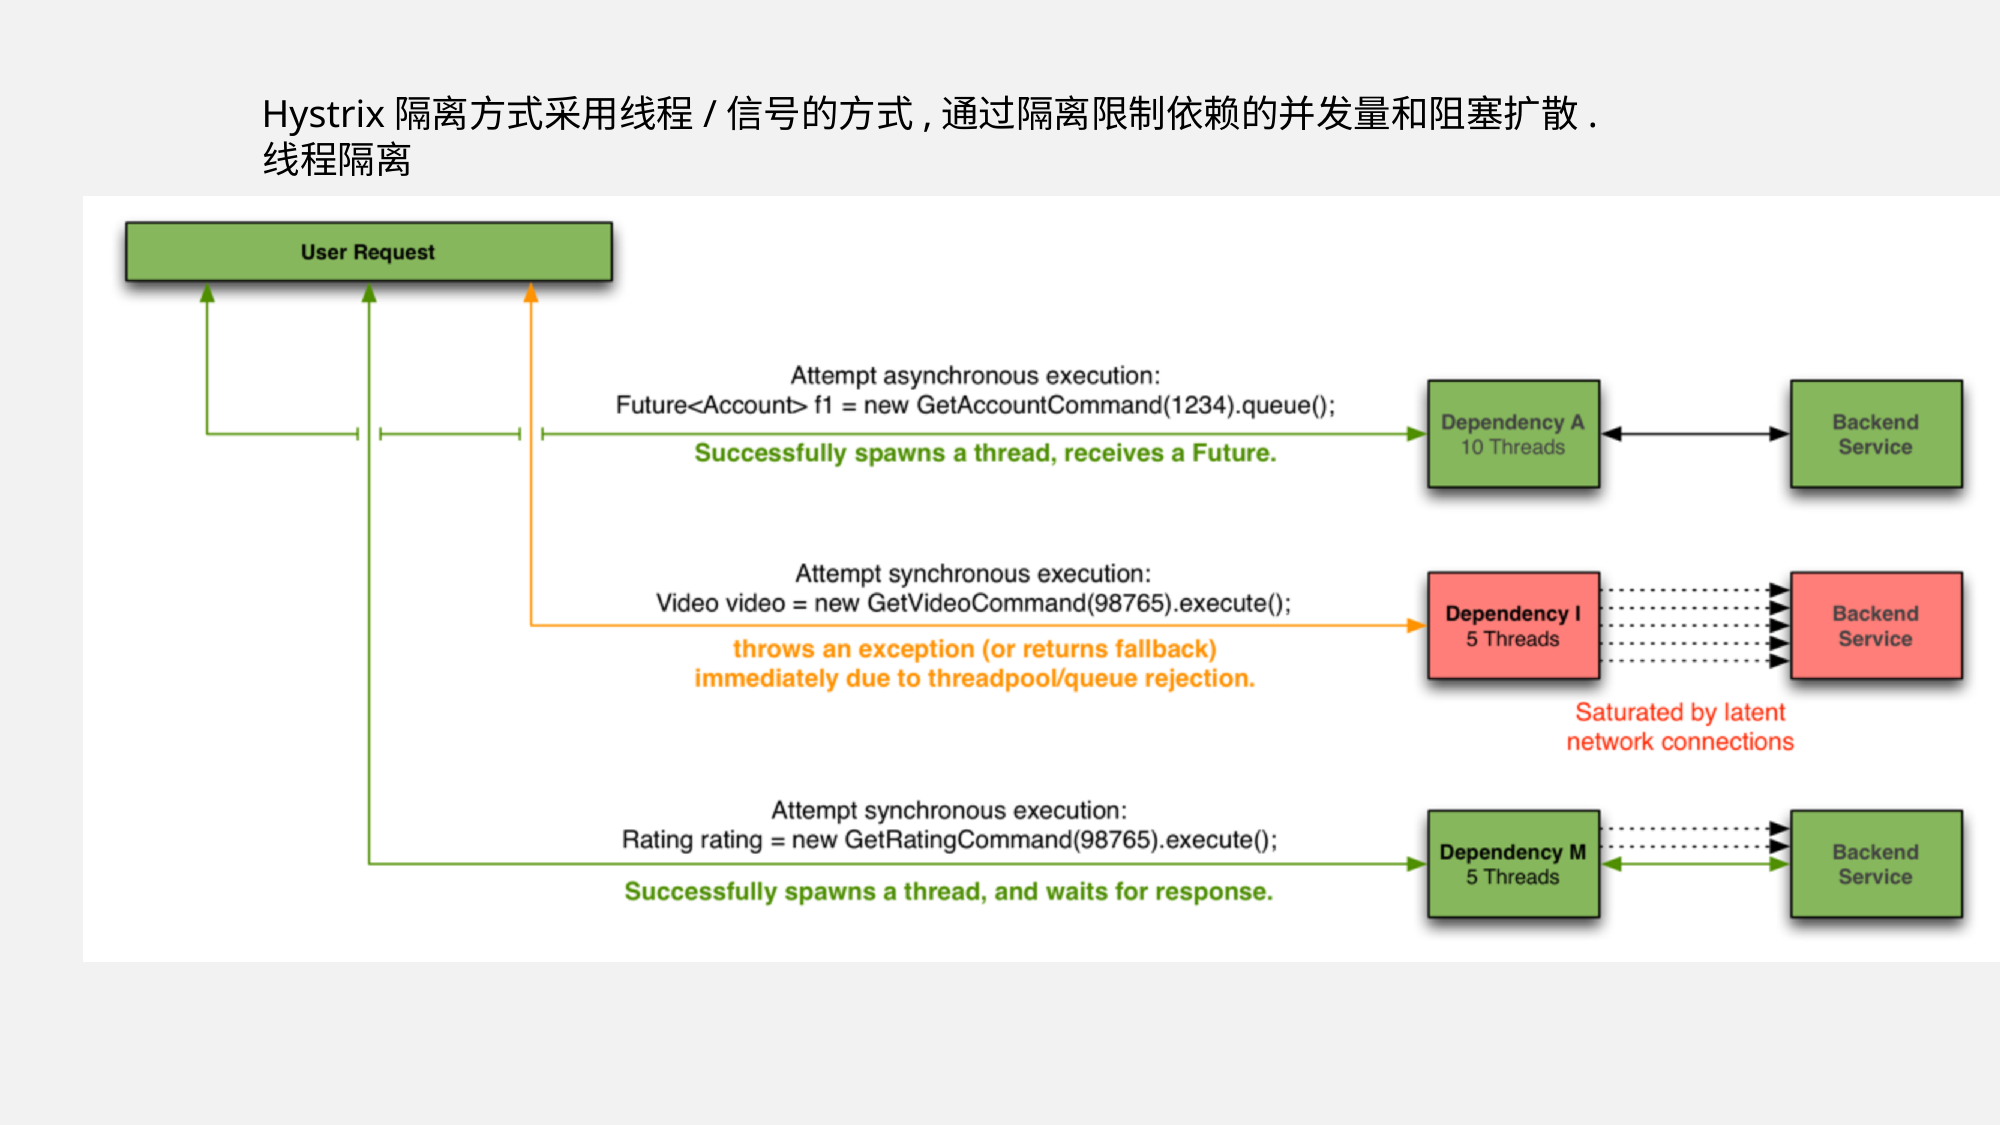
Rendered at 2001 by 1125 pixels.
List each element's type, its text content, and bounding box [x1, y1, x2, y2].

text_box 线程隔离 [247, 129, 428, 189]
picture [83, 196, 2000, 962]
text_box Hystrix隔离方式采用线程/信号的方式,通过隔离限制依赖的并发量和阻塞扩散. [246, 82, 1727, 143]
